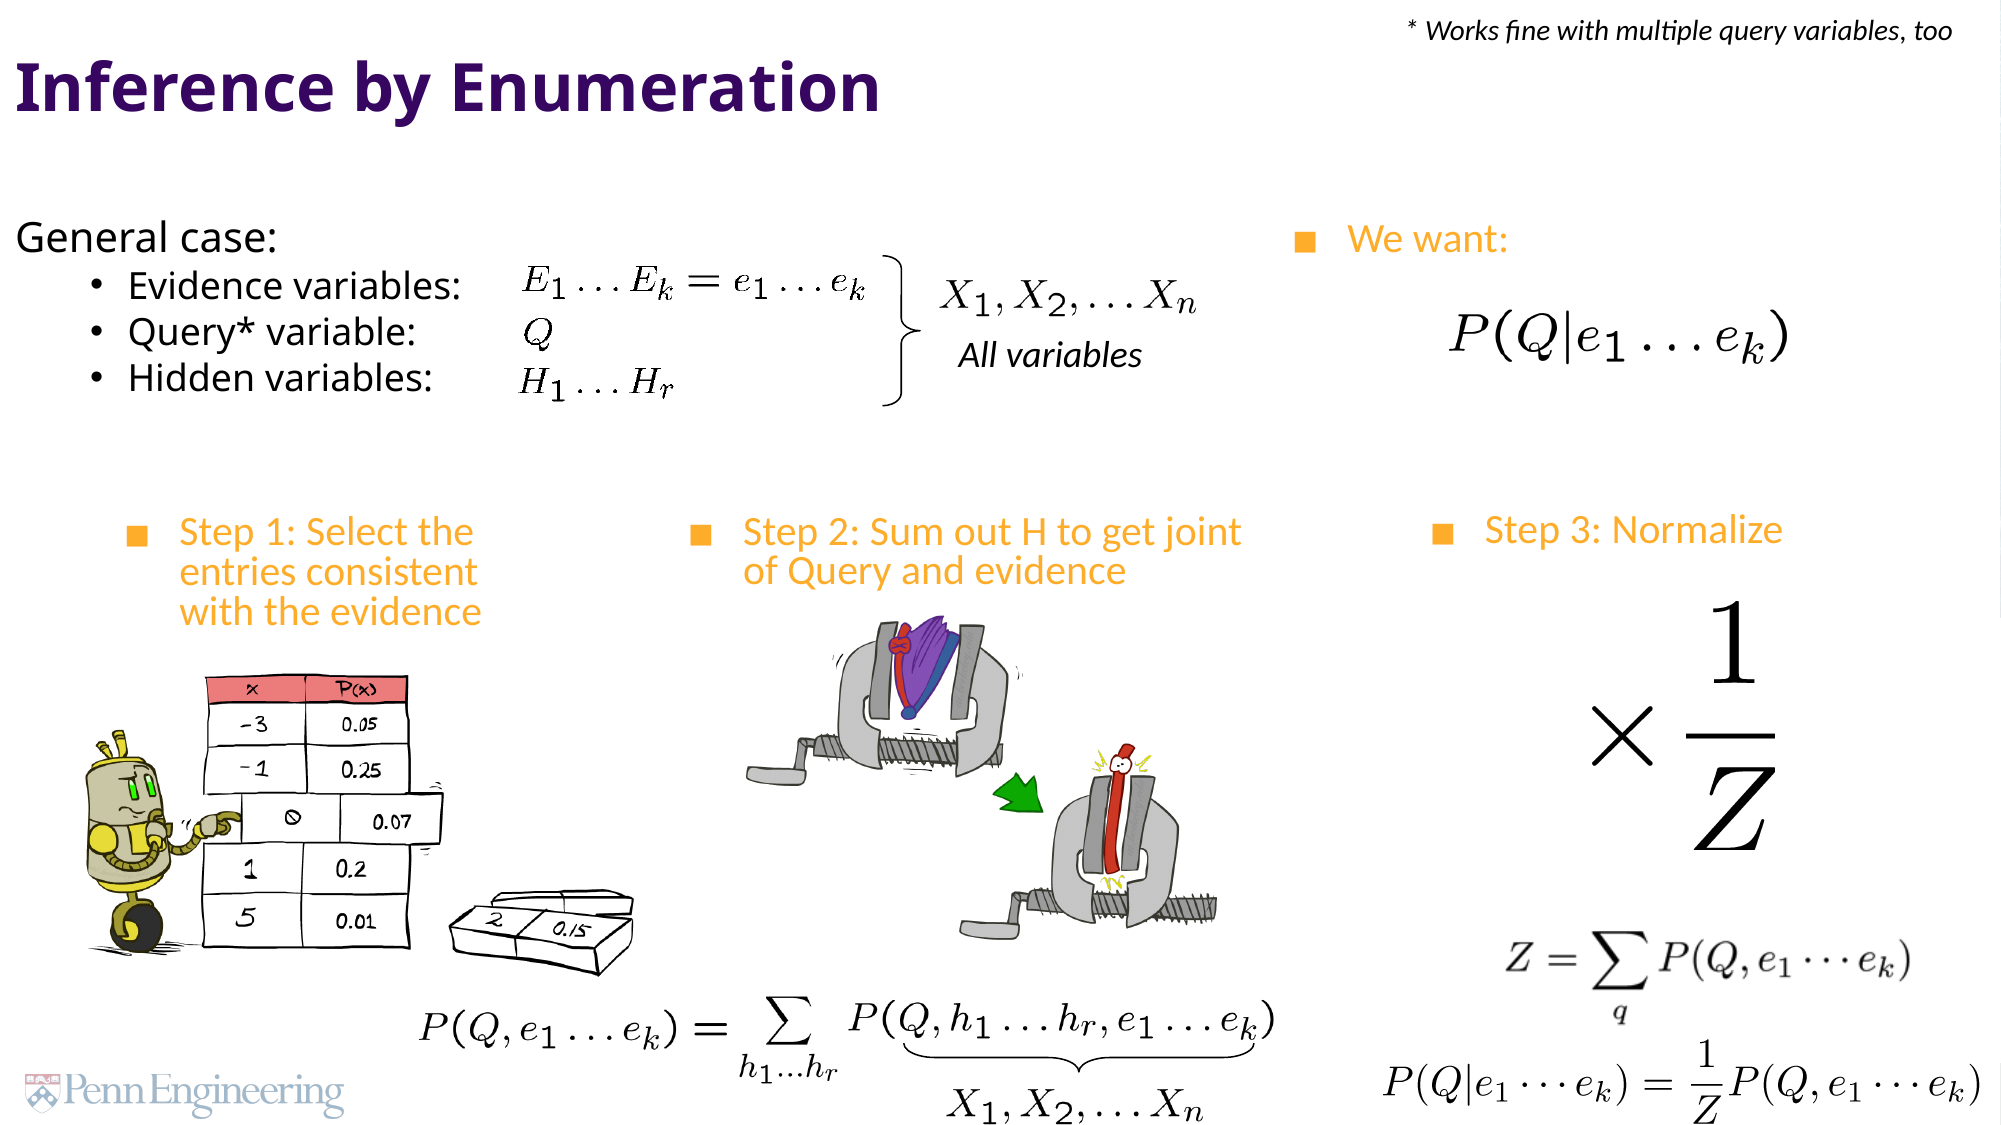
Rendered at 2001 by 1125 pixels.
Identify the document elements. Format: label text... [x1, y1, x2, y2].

text_box All variables [943, 325, 1194, 383]
picture [520, 263, 866, 302]
picture [522, 316, 552, 352]
list General case: Evidence variables: Query* variable: Hidden variables: [0, 212, 1350, 431]
text_box [882, 255, 921, 406]
picture [729, 612, 1241, 954]
picture [56, 648, 642, 985]
picture [943, 1087, 1203, 1125]
text_box We want: [1276, 212, 1932, 355]
text_box Step 3: Normalize [1413, 503, 1871, 580]
picture [417, 1009, 728, 1052]
text_box * Works fine with multiple query variables, too [1389, 3, 1989, 54]
text_box Step 2: Sum out H to get joint of Query and evidence [671, 505, 1299, 611]
title Inference by Enumeration [0, 0, 2000, 184]
picture [738, 995, 1274, 1085]
picture [1589, 600, 1775, 850]
picture [1448, 307, 1788, 366]
picture [517, 366, 675, 402]
picture [1505, 930, 1911, 1027]
picture [1379, 1037, 1980, 1125]
text_box Step 1: Select the entries consistent with the evidence [108, 506, 572, 646]
picture [936, 278, 1196, 317]
